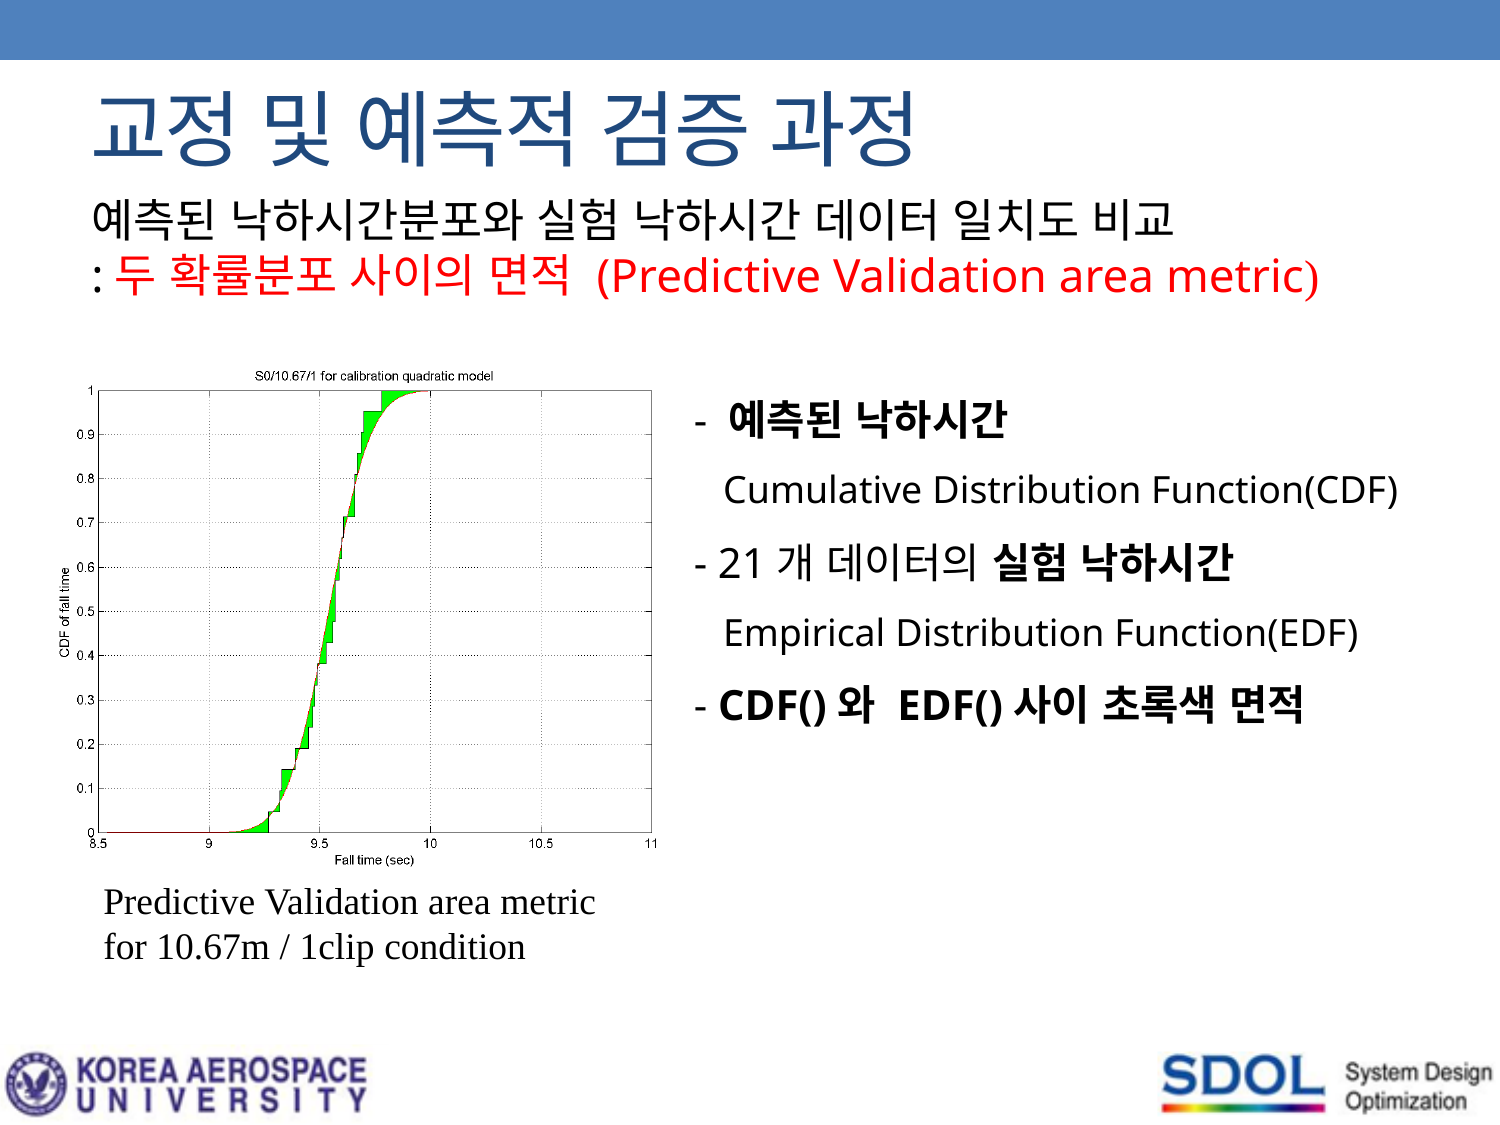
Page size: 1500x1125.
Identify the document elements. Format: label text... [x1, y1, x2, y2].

picture [1156, 1050, 1498, 1124]
picture [0, 1042, 389, 1125]
picture [5, 349, 719, 892]
text_box 교정 및 예측적 검증 과정 [74, 45, 1425, 209]
text_box 예측된 낙하시간분포와 실험 낙하시간 데이터 일치도 비교 :두 확률분포 사이의 면적 (Predictive Validation area metric) [76, 209, 1424, 310]
text_box Predictive Validation area metric for 10.67m / 1clip condition [88, 901, 668, 975]
